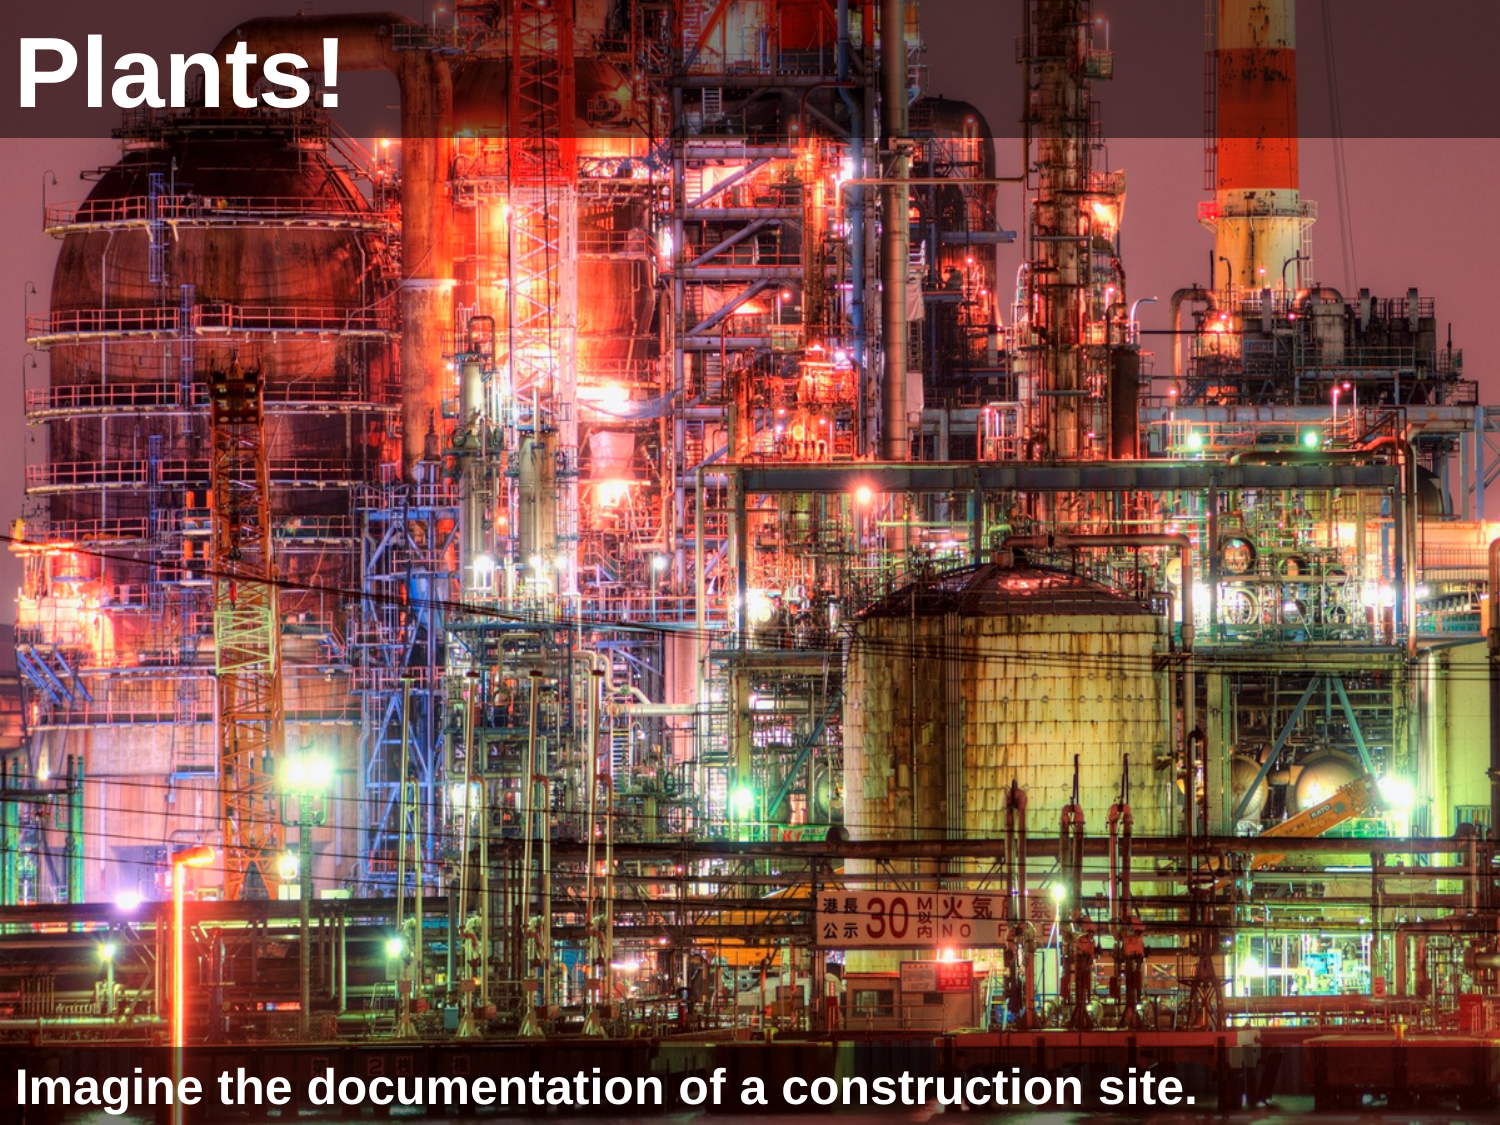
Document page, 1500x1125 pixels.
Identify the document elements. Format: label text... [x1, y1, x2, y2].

text_box Plants! [0, 0, 1500, 138]
picture [0, 138, 1500, 1046]
text_box Imagine the documentation of a construction site. [0, 1046, 1500, 1125]
